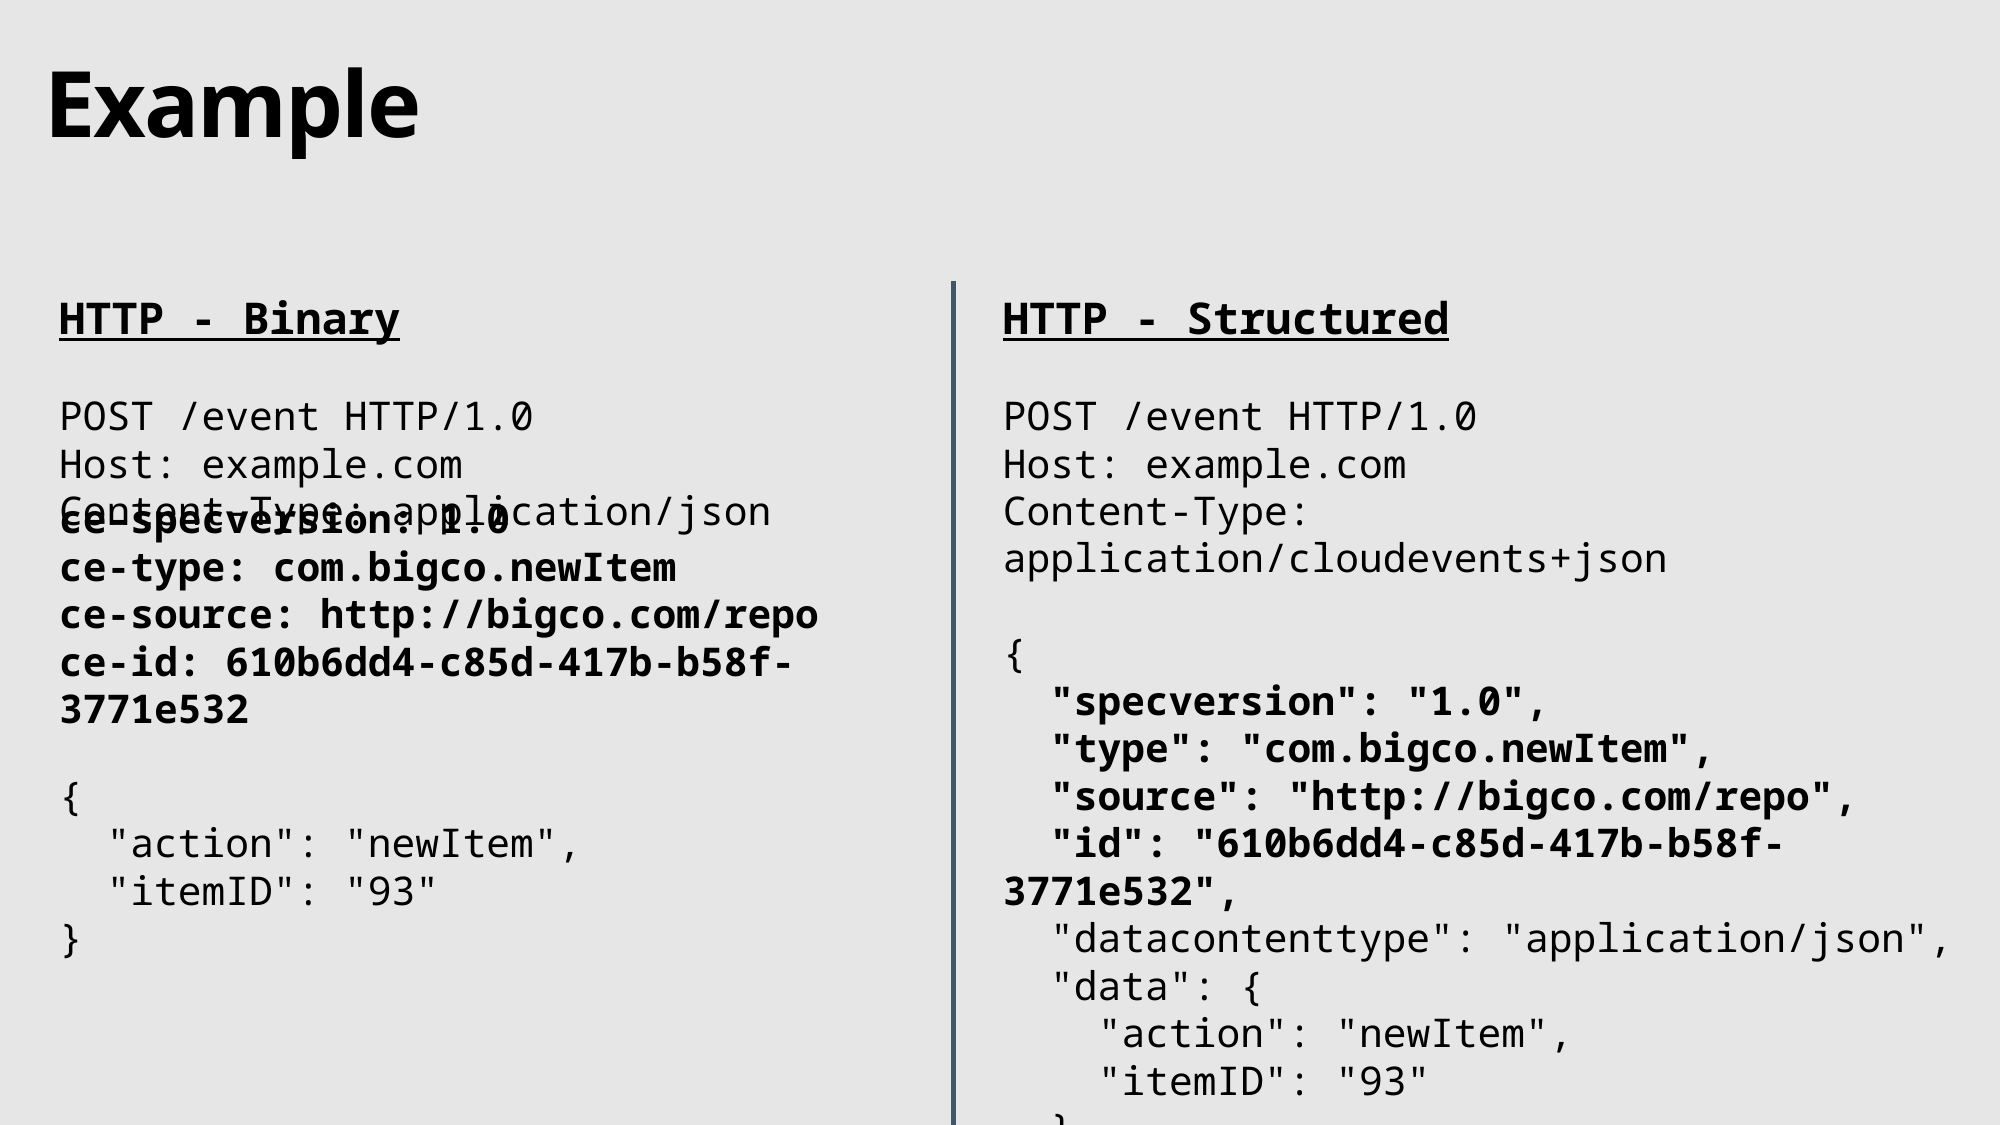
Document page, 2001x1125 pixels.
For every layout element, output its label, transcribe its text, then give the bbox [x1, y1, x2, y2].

text_box HTTP - Binary POST /event HTTP/1.0 Host: example.com Content-Type: application/json { "action": "newItem", "itemID": "93" } [44, 283, 874, 542]
text_box HTTP - Structured POST /event HTTP/1.0 Host: example.com Content-Type: application/cloudevents+json { "specversion": "1.0", "type": "com.bigco.newItem", "source": "http://bigco.com/repo", "id": "610b6dd4-c85d-417b-b58f-3771e532", "datacontenttype": "application/json", "data": { "action": "newItem", "itemID": "93" } } [987, 283, 1969, 1053]
title Example [44, 57, 1770, 276]
text_box HTTP - Binary POST /event HTTP/1.0 Host: example.com Content-Type: application/json { "action": "newItem", "itemID": "93" } [44, 787, 874, 1053]
text_box ce-specversion: 1.0 ce-type: com.bigco.newItem ce-source: http://bigco.com/repo ce-id: 610b6dd4-c85d-417b-b58f-3771e532 [44, 542, 943, 787]
